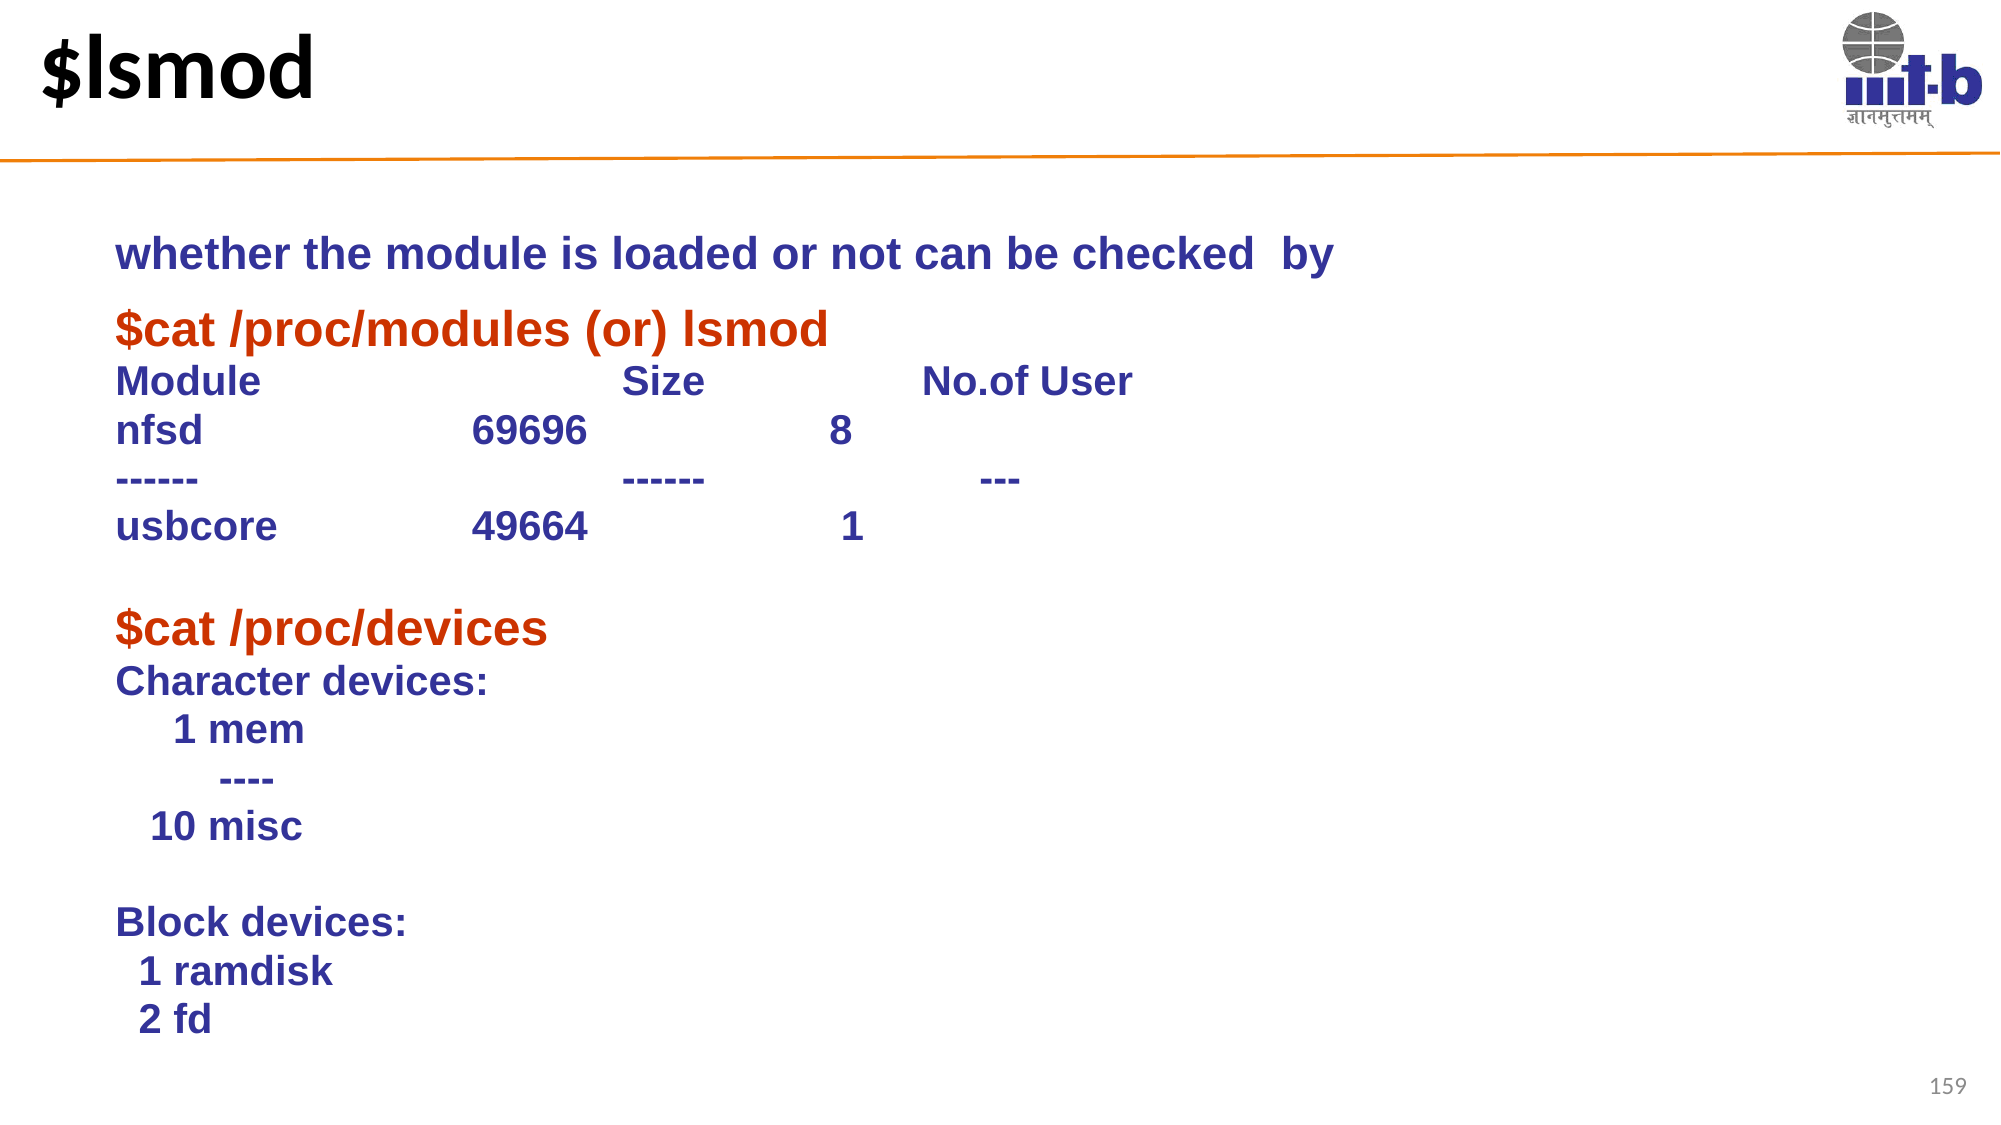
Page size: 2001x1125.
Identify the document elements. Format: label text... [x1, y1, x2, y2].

picture [1957, 8, 1983, 130]
text_box whether the module is loaded or not can be checked by $cat /proc/modules (or) lsmod Module Size No.of User nfsd 69696 8 ------ ------ --- usbcore 49664 1 $cat /proc/devices Character devices: 1 mem ---- 10 misc Block devices: 1 ramdisk 2 fd [100, 227, 1926, 1049]
title $lsmod [23, 7, 1957, 132]
slide_number 159 [1532, 1054, 1983, 1115]
